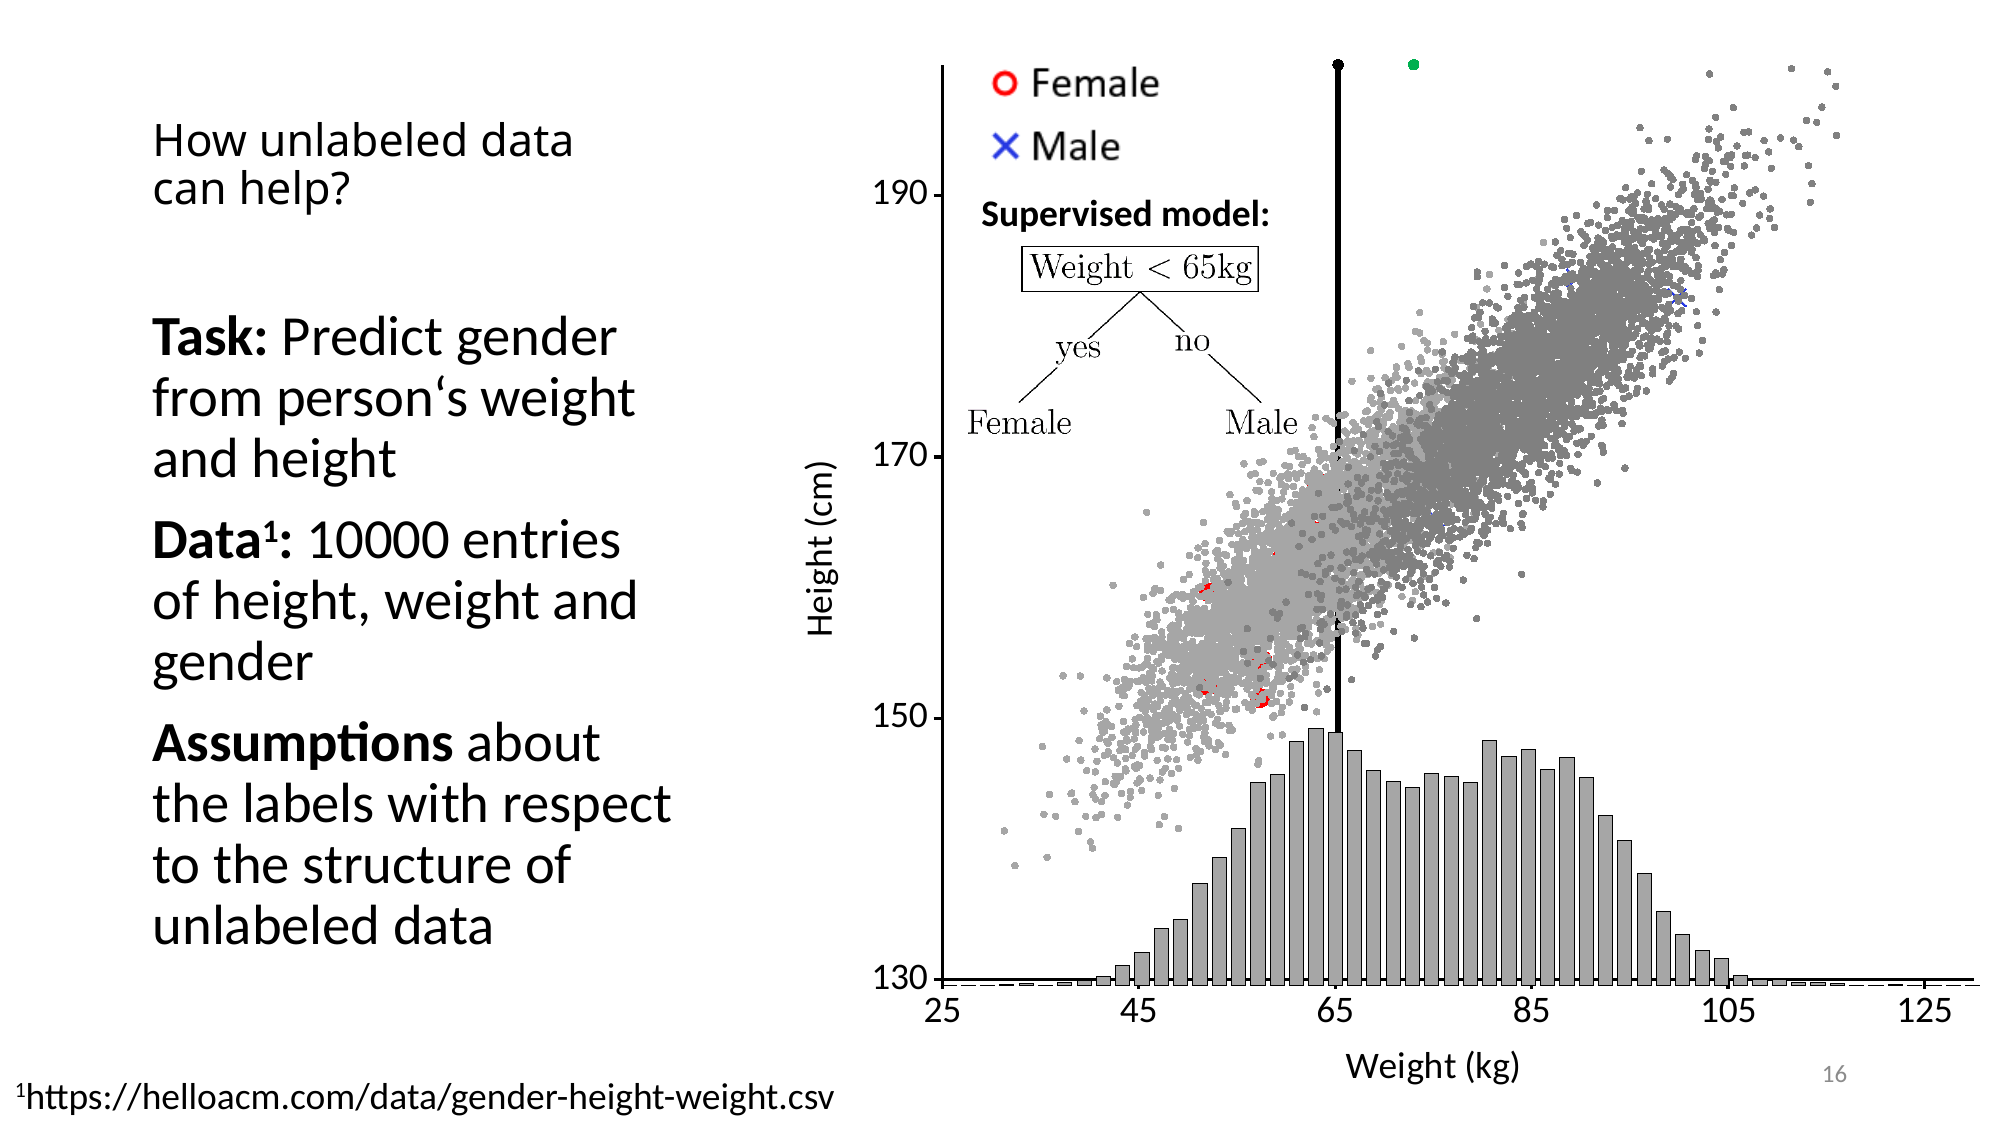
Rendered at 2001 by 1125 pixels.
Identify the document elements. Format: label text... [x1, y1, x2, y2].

title How unlabeled data can help? [137, 59, 781, 278]
picture [984, 59, 1185, 181]
text_box Task: Predict gender from person‘s weight and height Data1: 10000 entries of height, weight and gender Assumptions about the labels with respect to the structure of unlabeled data [137, 299, 694, 1014]
picture [965, 244, 1303, 437]
text_box 1https://helloacm.com/data/gender-height-weight.csv [0, 1064, 1111, 1125]
chart [781, 34, 2000, 1113]
